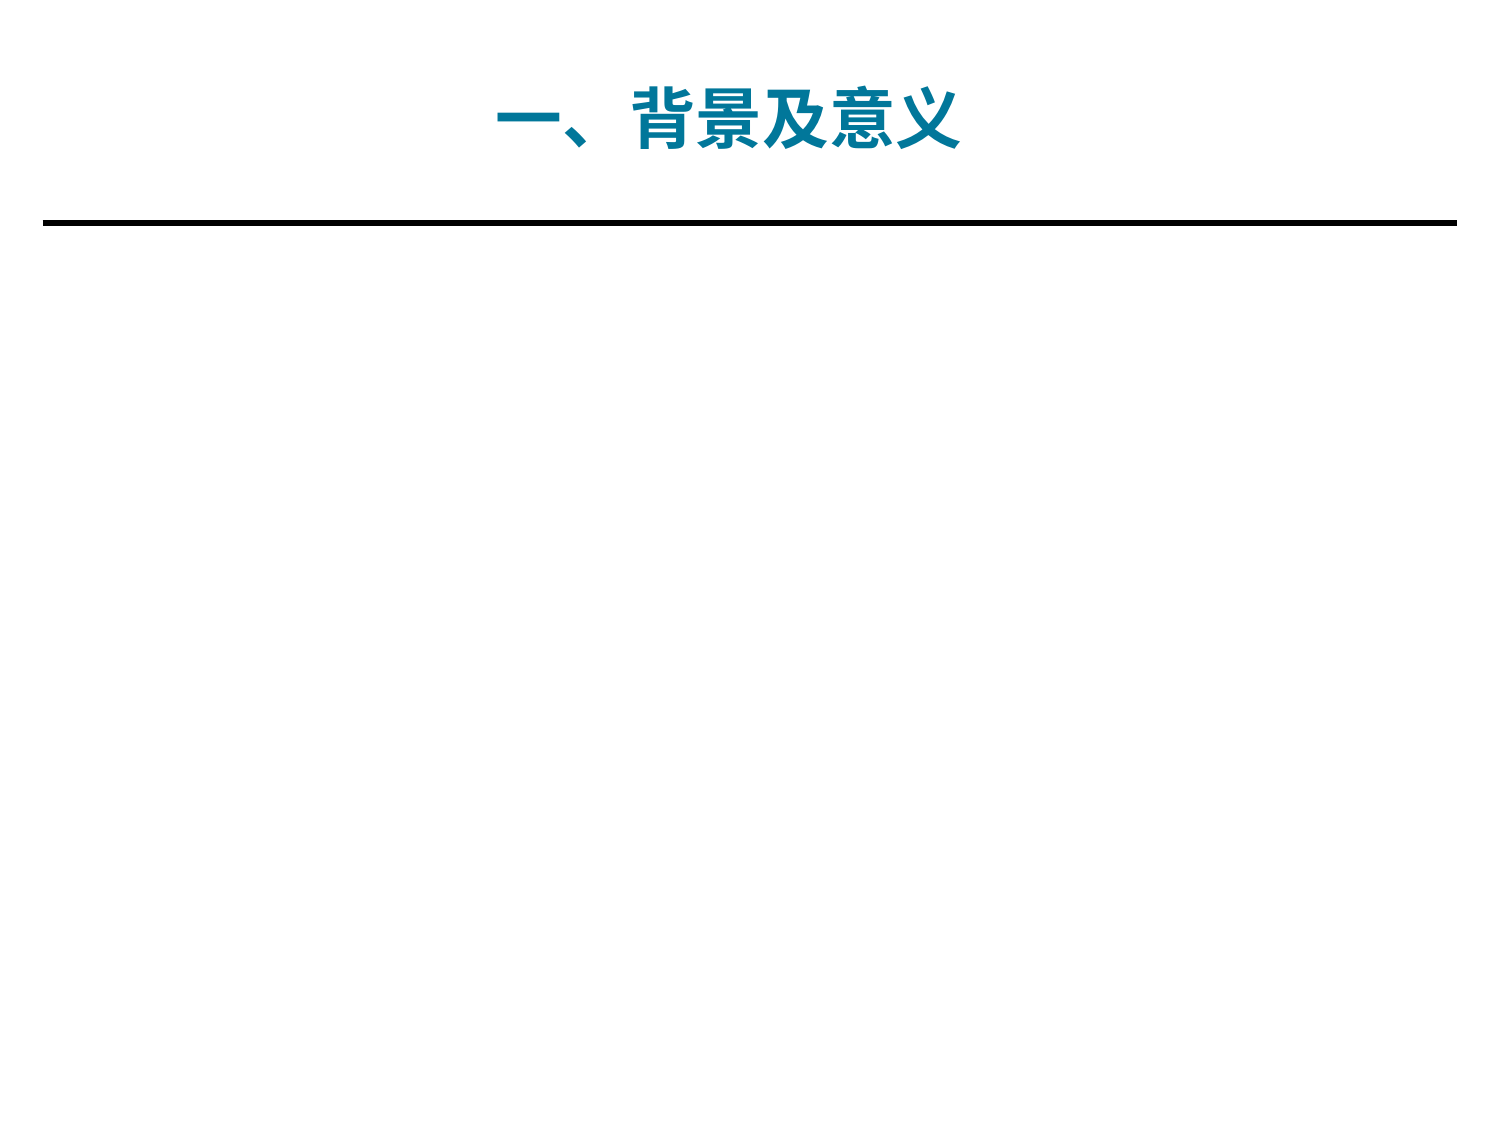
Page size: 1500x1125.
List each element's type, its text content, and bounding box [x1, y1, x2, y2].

text_box 一、背景及意义 [300, 68, 1159, 164]
